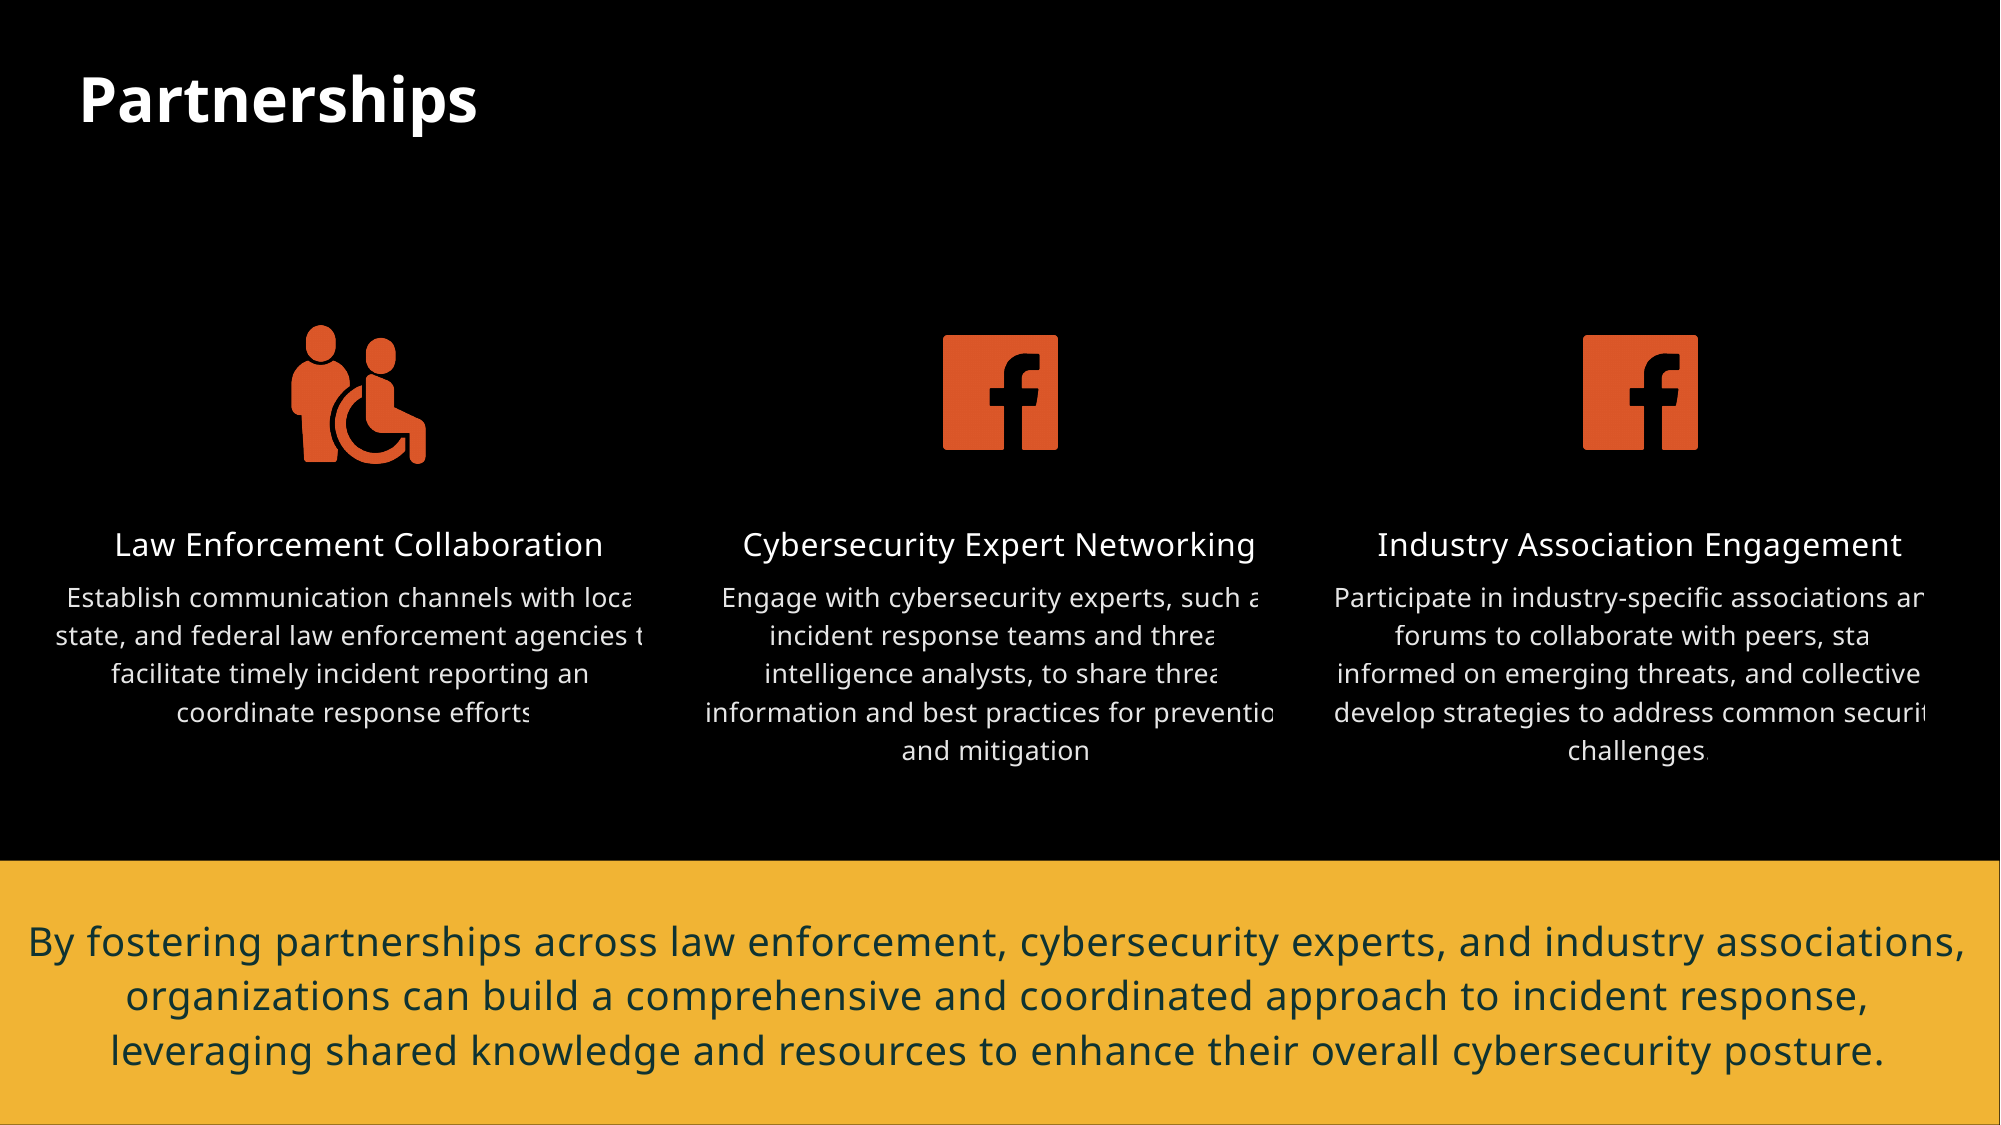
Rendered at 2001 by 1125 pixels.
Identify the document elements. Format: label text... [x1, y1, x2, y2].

text_box Participate in industry-specific associations and forums to collaborate with peers, stay informed on emerging threats, and collectively develop strategies to address common security challenges. [1331, 574, 1949, 766]
picture [1583, 335, 1698, 450]
text_box Partnerships [78, 67, 2000, 135]
text_box Cybersecurity Expert Networking [698, 519, 1302, 563]
picture [291, 325, 426, 464]
text_box [0, 860, 2000, 1125]
text_box Industry Association Engagement [1331, 519, 1949, 563]
text_box Establish communication channels with local, state, and federal law enforcement agencies to facilitate timely incident reporting and coordinate response efforts. [50, 574, 668, 728]
text_box Engage with cybersecurity experts, such as incident response teams and threat intelligence analysts, to share threat information and best practices for prevention and mitigation. [698, 574, 1302, 766]
text_box Law Enforcement Collaboration [50, 519, 668, 563]
text_box By fostering partnerships across law enforcement, cybersecurity experts, and industry associations, organizations can build a comprehensive and coordinated approach to incident response, leveraging shared knowledge and resources to enhance their overall cybersecurity posture. [24, 909, 1975, 1073]
picture [943, 335, 1058, 450]
